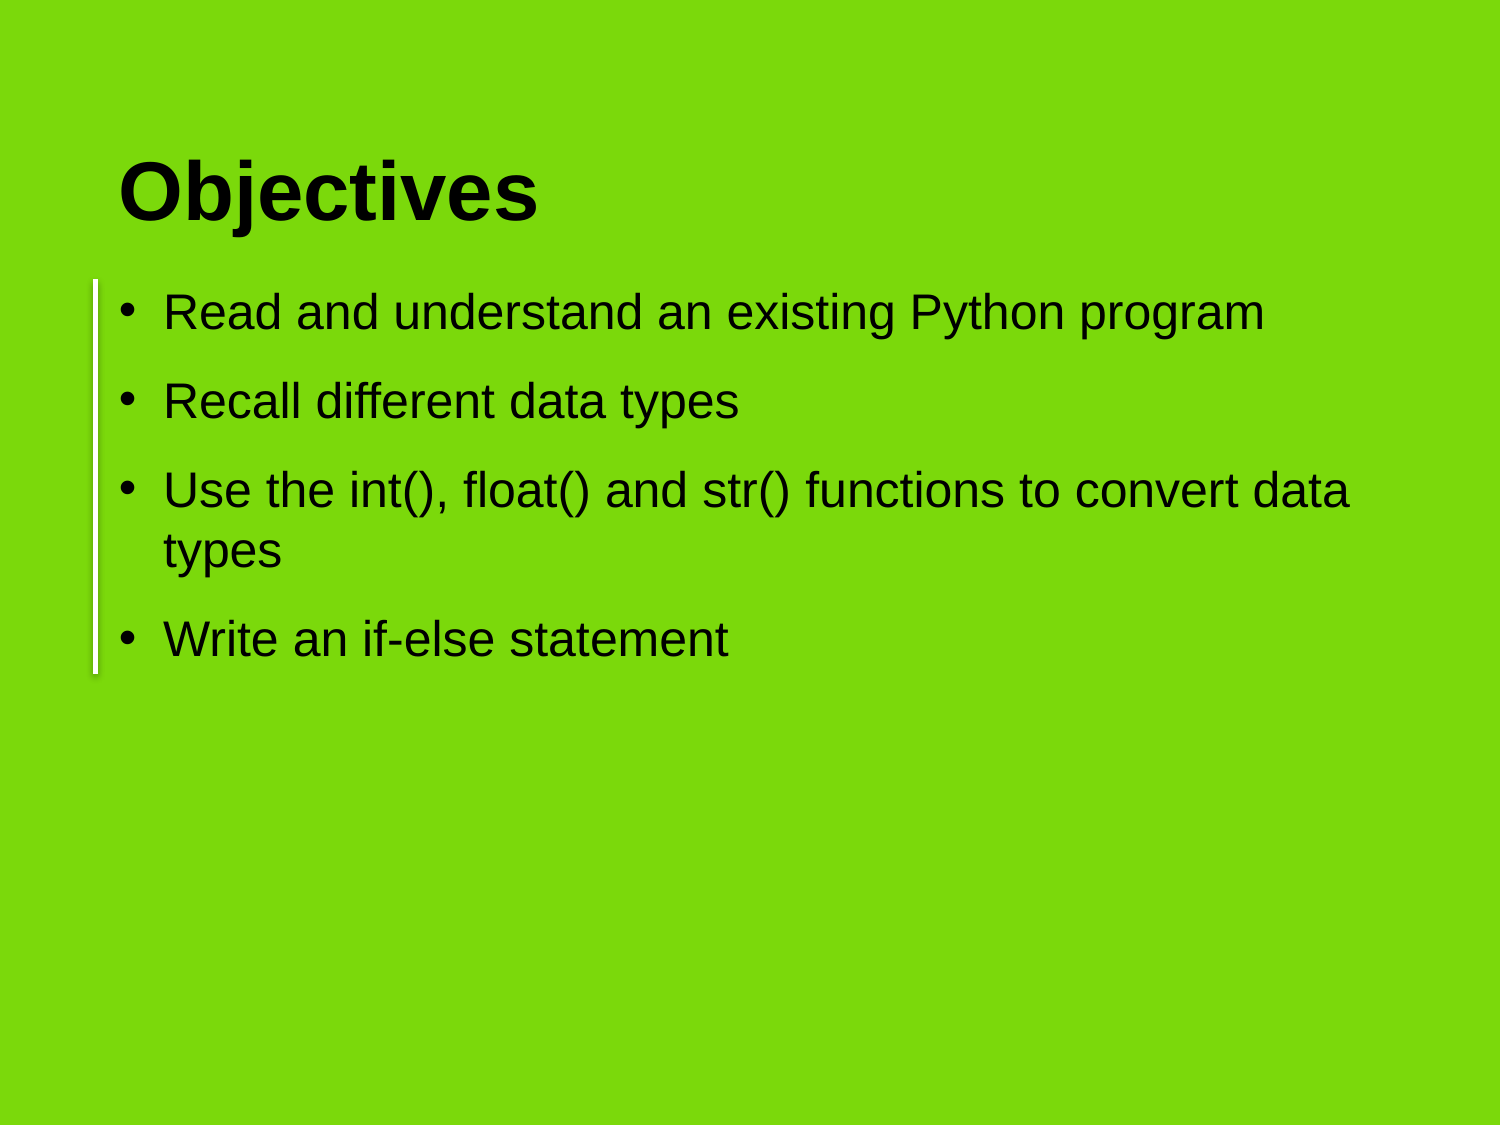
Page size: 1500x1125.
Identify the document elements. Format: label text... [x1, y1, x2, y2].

list Read and understand an existing Python program Recall different data types Use the int(), float() and str() functions to convert data types Write an if-else statement [118, 279, 1409, 1087]
list Objectives [118, 148, 1401, 259]
